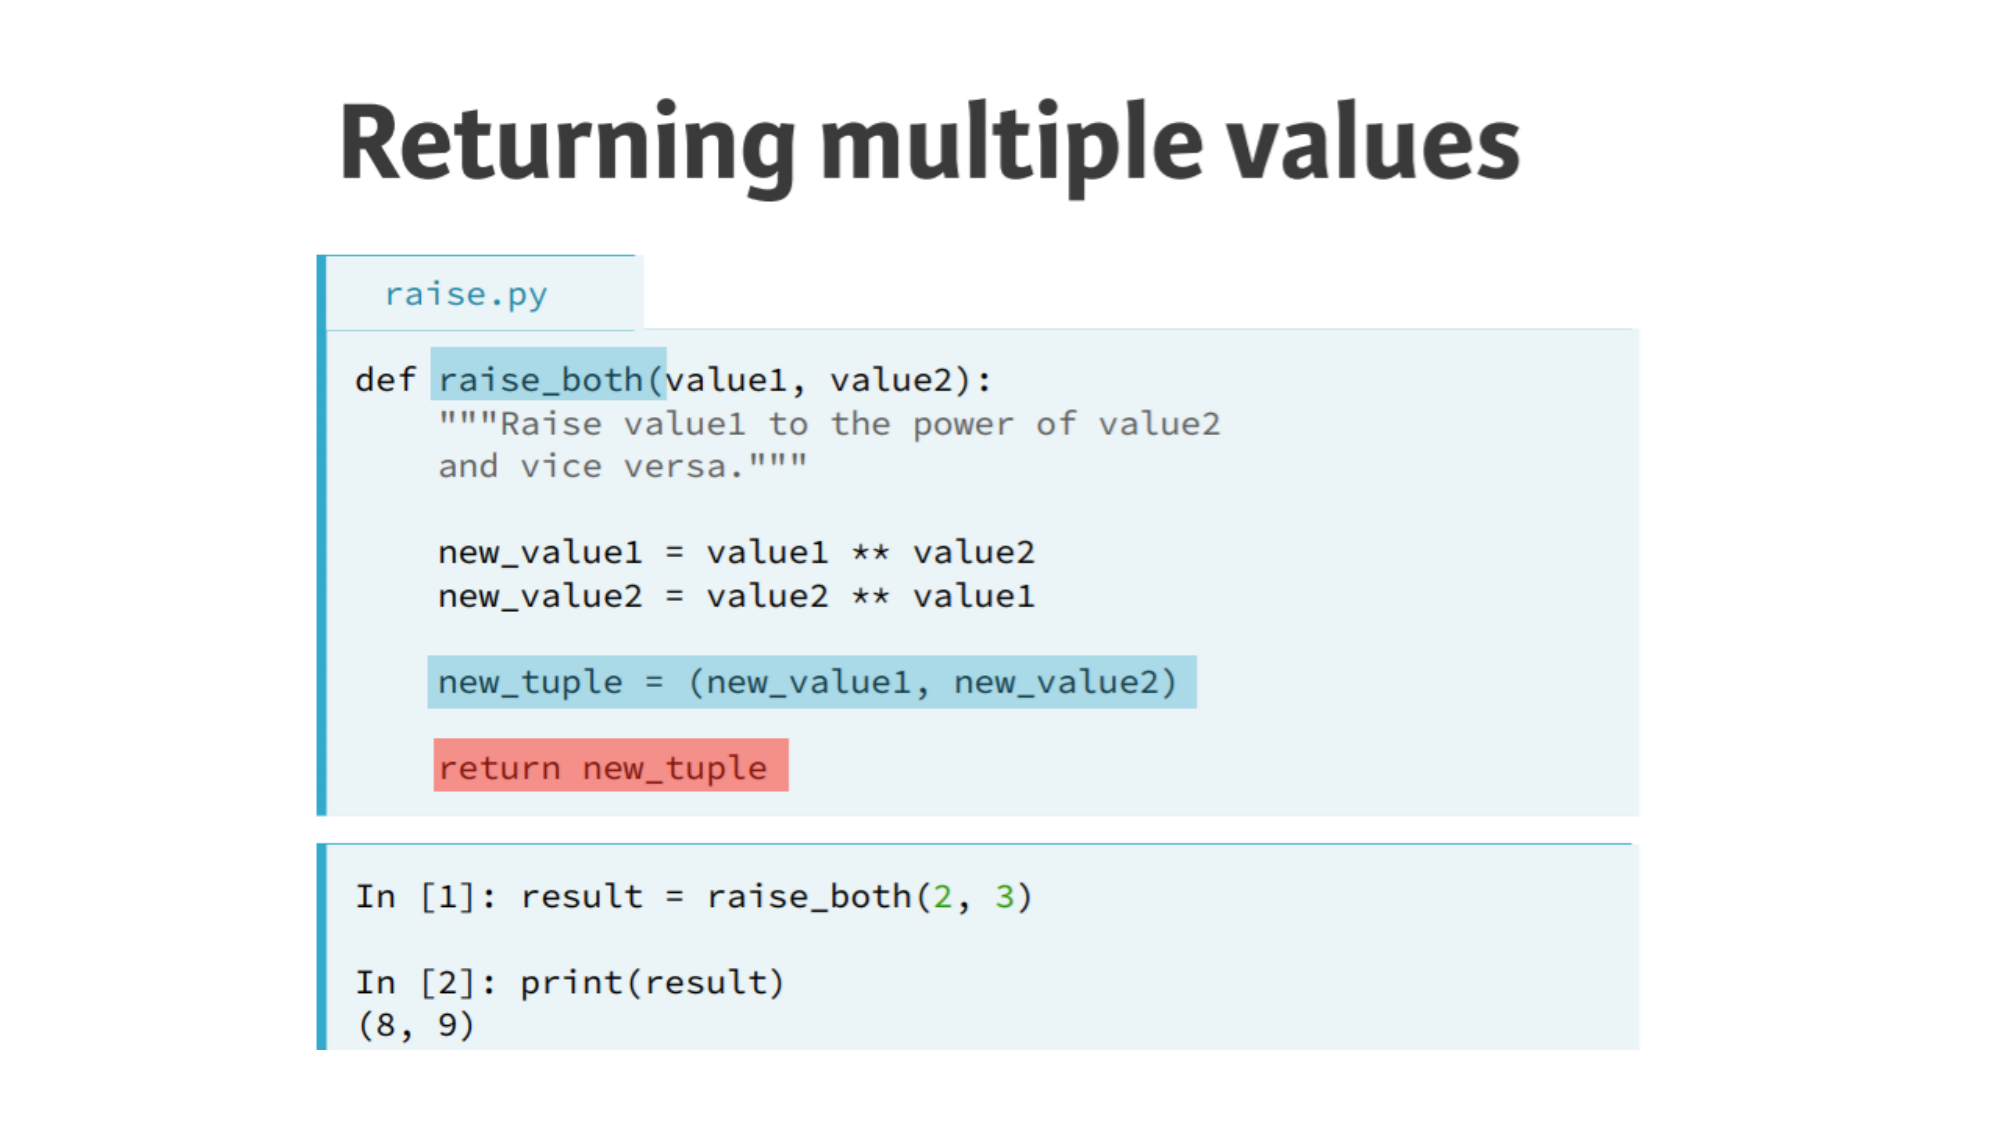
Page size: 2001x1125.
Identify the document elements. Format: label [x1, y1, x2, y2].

picture [309, 75, 1691, 1050]
